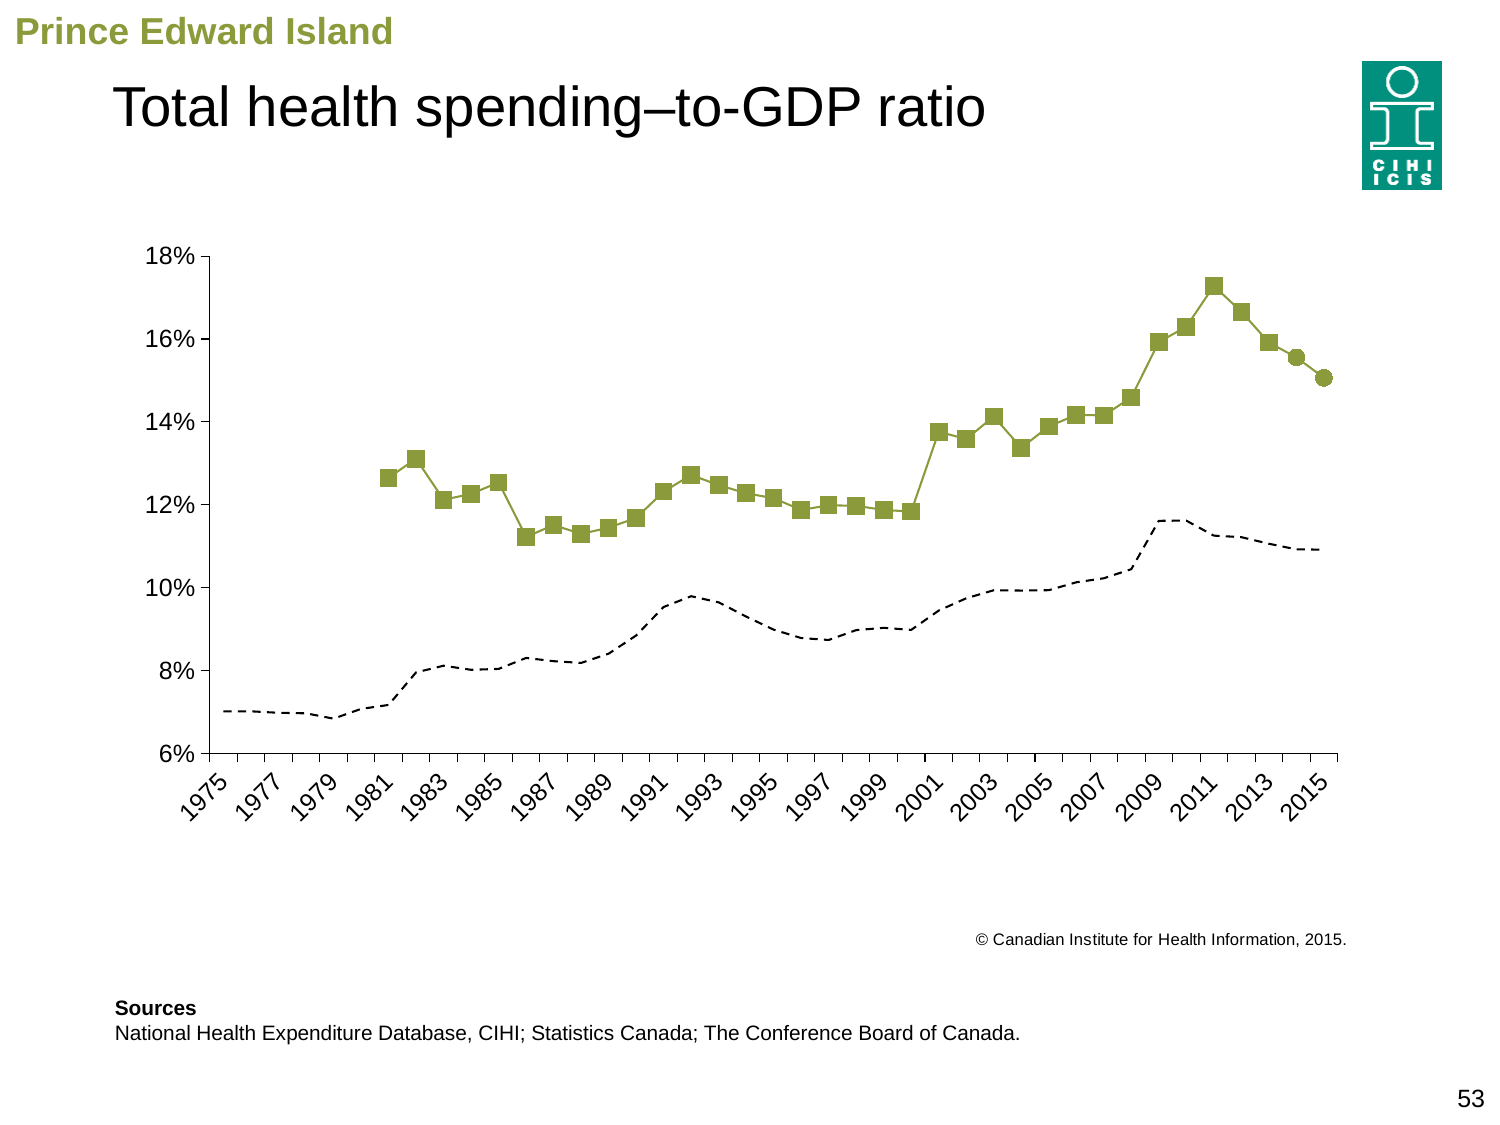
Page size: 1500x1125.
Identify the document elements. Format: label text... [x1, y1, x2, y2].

slide_number 53 [1337, 1074, 1500, 1125]
title Total health spending–to-GDP ratio [97, 63, 1350, 213]
text_box Sources National Health Expenditure Database, CIHI; Statistics Canada; The Conference Board of Canada. [99, 987, 1125, 1053]
picture [1362, 61, 1442, 190]
chart [112, 221, 1363, 951]
text_box Prince Edward Island [0, 0, 514, 62]
